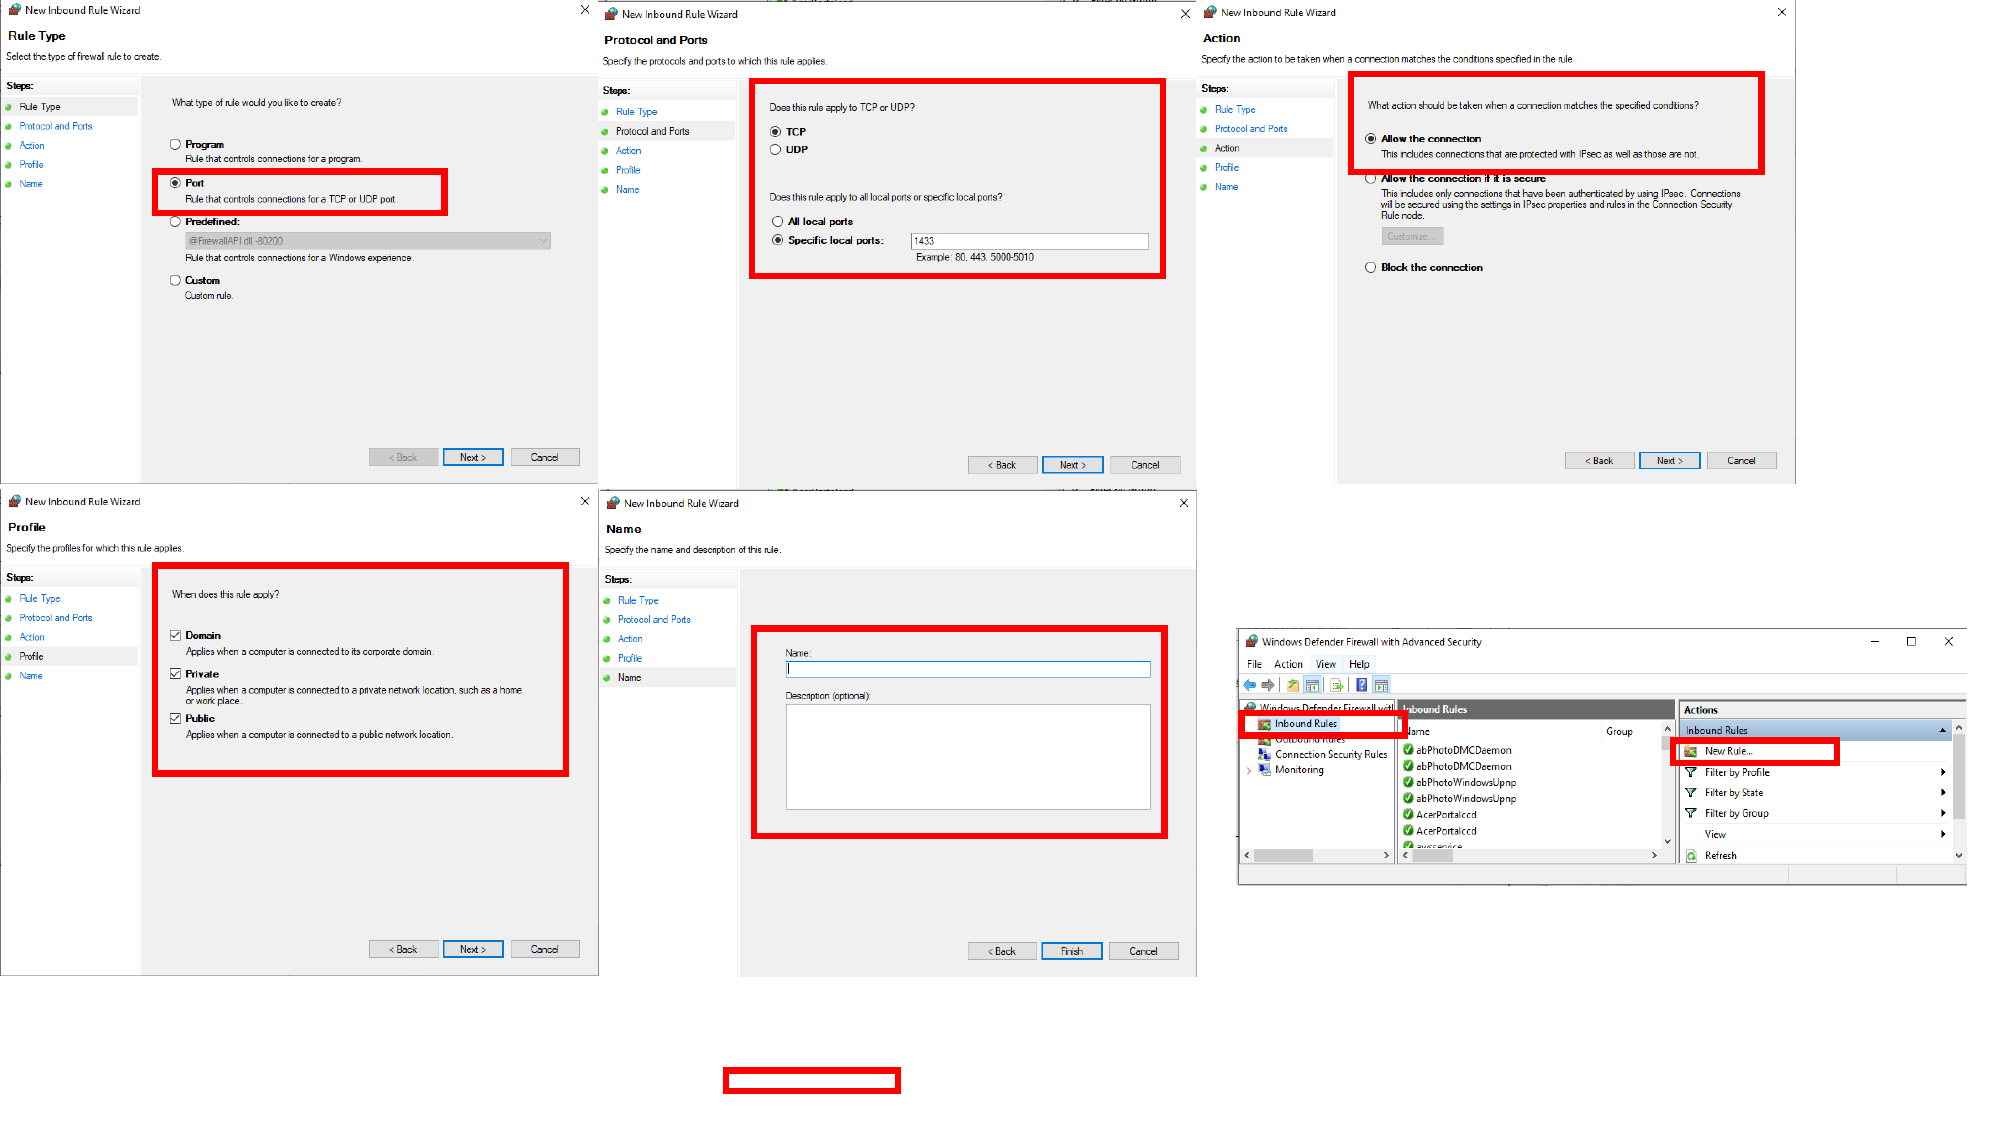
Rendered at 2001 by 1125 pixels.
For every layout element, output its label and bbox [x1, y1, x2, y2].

text_box [0, 0, 598, 484]
text_box [598, 0, 1197, 490]
text_box [0, 489, 599, 976]
text_box [1236, 628, 1967, 886]
text_box [725, 1069, 899, 1092]
text_box [600, 489, 1197, 977]
text_box [1196, 0, 1796, 484]
